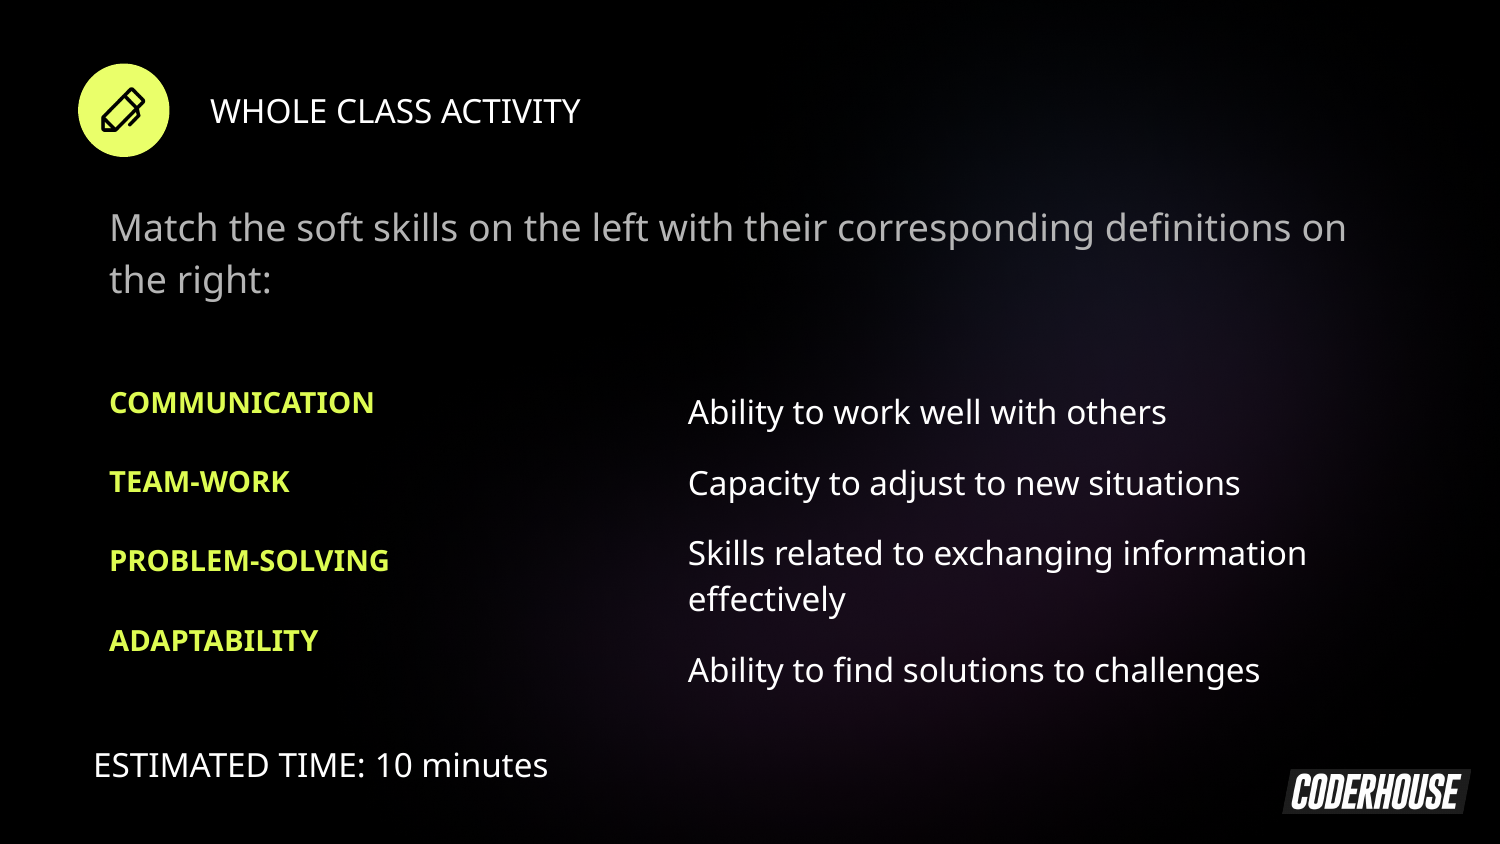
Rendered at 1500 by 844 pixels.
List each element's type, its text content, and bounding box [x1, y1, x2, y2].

text_box ADAPTABILITY [94, 606, 424, 672]
text_box PROBLEM-SOLVING [94, 527, 424, 593]
picture [0, 0, 1500, 844]
text_box TEAM-WORK [94, 448, 424, 514]
text_box WHOLE CLASS ACTIVITY [195, 74, 855, 145]
text_box ESTIMATED TIME: 10 minutes [78, 729, 1207, 800]
text_box Ability to work well with others Capacity to adjust to new situations Skills related to exchanging information effectively Ability to find solutions to challenges [597, 369, 1482, 705]
text_box COMMUNICATION [94, 369, 424, 435]
text_box Match the soft skills on the left with their corresponding definitions on the right: [94, 182, 1406, 316]
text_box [77, 63, 170, 158]
